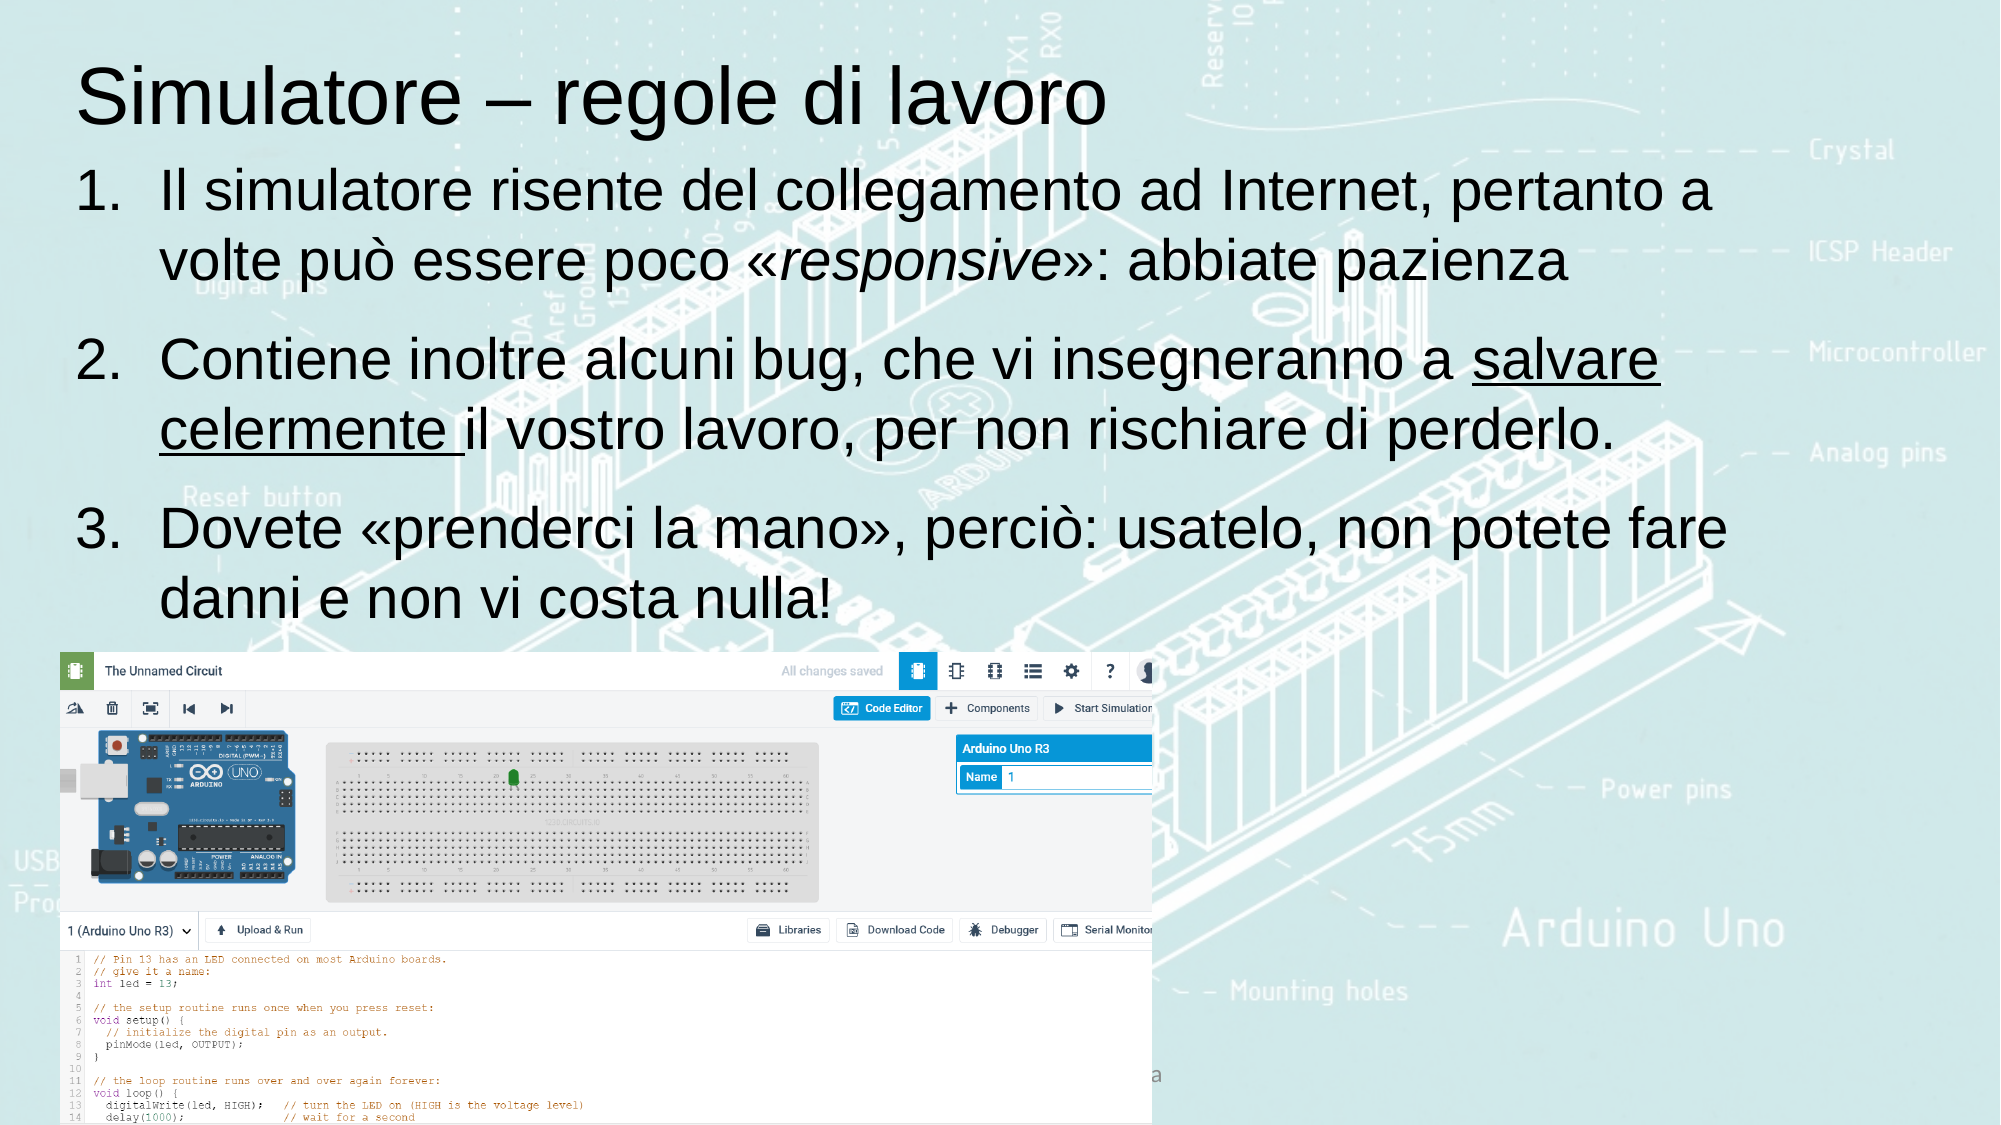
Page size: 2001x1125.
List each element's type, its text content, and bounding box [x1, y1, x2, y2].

picture [60, 652, 1152, 1125]
picture [912, 663, 924, 679]
text_box Il simulatore risente del collegamento ad Internet, pertanto a volte può essere poco «responsive»: abbiate pazienza Contiene inoltre alcuni bug, che vi insegneranno a salvare celermente il vostro lavoro, per non rischiare di perderlo. Dovete «prenderci la mano», perciò: usatelo, non potete fare danni e non vi costa nulla! [60, 144, 1842, 738]
text_box Simulatore – regole di lavoro [60, 36, 1152, 162]
picture [967, 773, 973, 780]
picture [987, 747, 1001, 752]
footer A.S. 16-17 Classe 4G - M. L. Silva [1152, 1042, 1338, 1103]
picture [965, 745, 972, 752]
